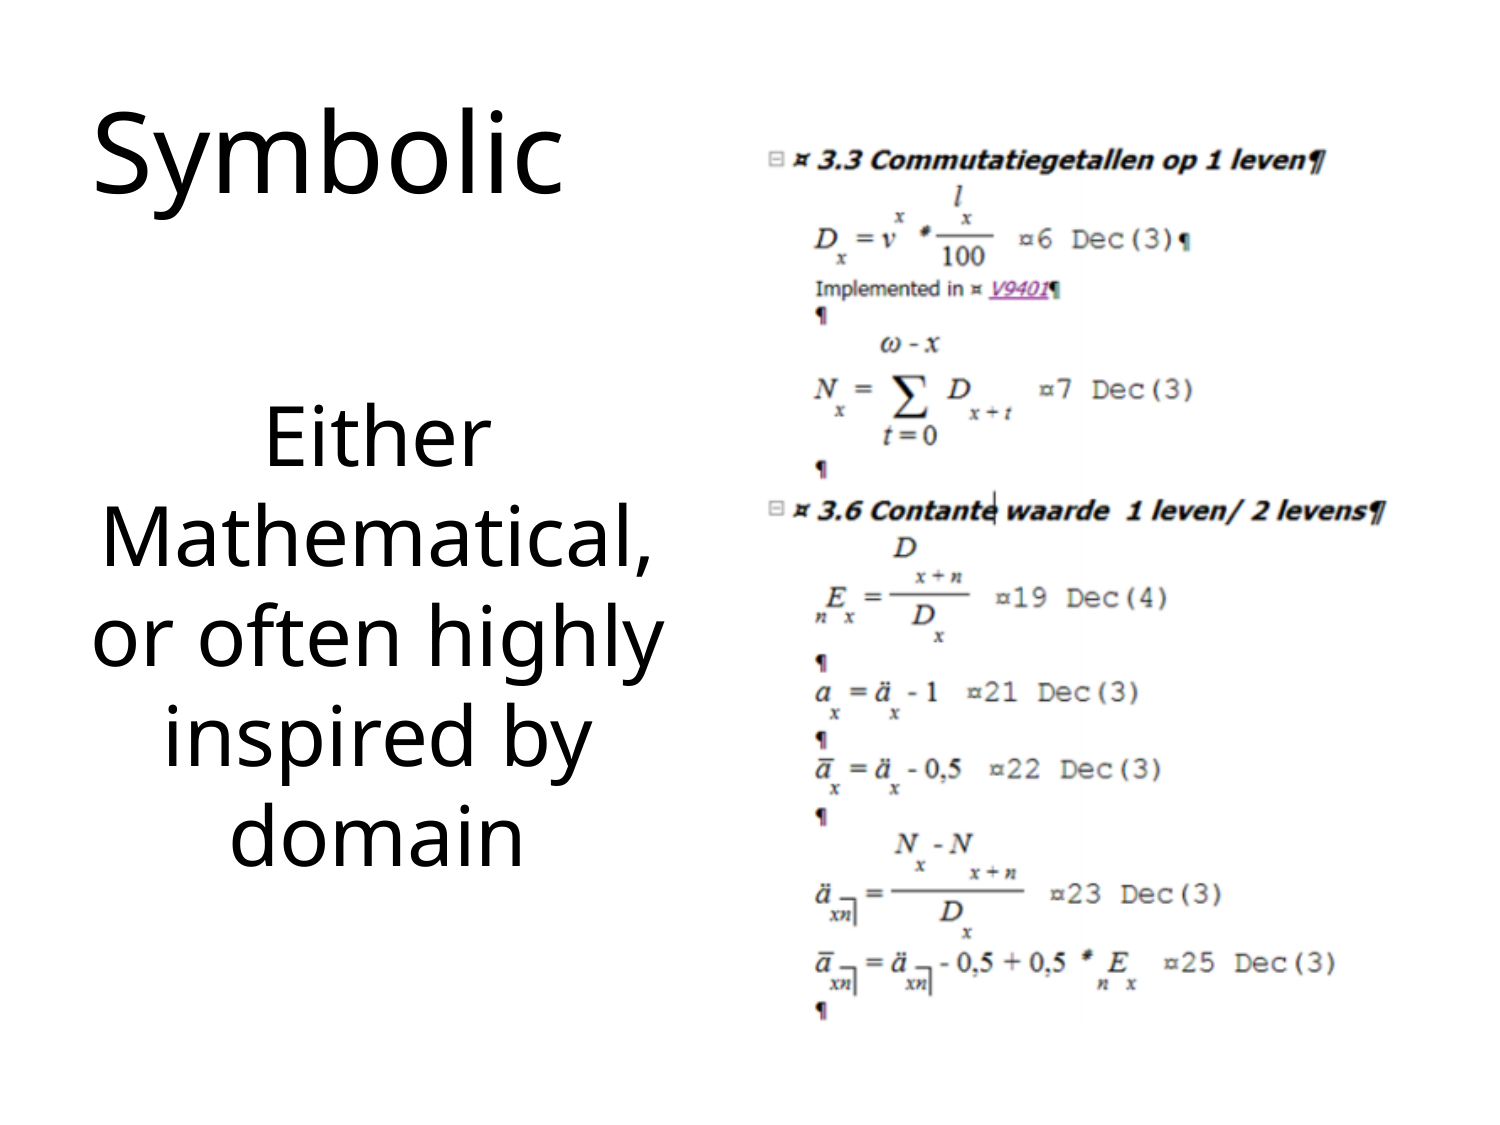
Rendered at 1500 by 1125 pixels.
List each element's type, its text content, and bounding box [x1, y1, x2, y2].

text_box Either Mathematical, or often highly inspired by domain [41, 574, 715, 693]
picture [749, 136, 1403, 1032]
text_box Symbolic [76, 89, 715, 208]
